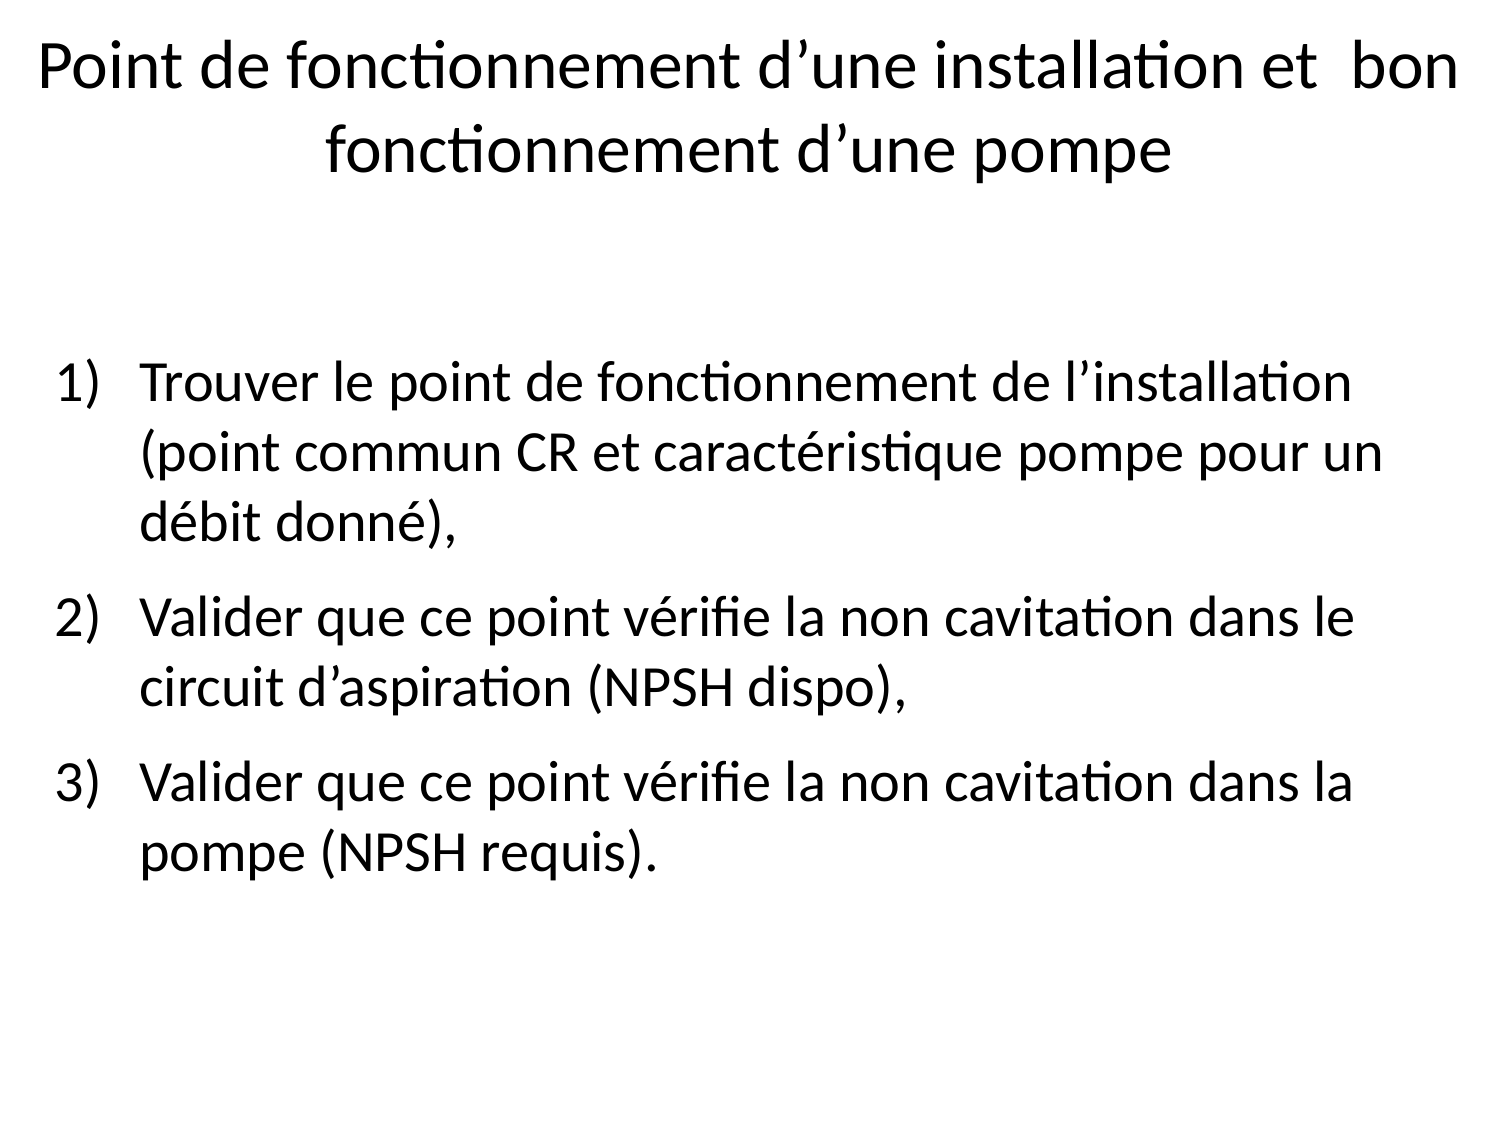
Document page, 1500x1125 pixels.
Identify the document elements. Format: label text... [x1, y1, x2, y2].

text_box Trouver le point de fonctionnement de l’installation (point commun CR et caractéristique pompe pour un débit donné), Valider que ce point vérifie la non cavitation dans le circuit d’aspiration (NPSH dispo), Valider que ce point vérifie la non cavitation dans la pompe (NPSH requis). [39, 335, 1447, 891]
title Point de fonctionnement d’une installation et bon fonctionnement d’une pompe [0, 9, 1500, 197]
